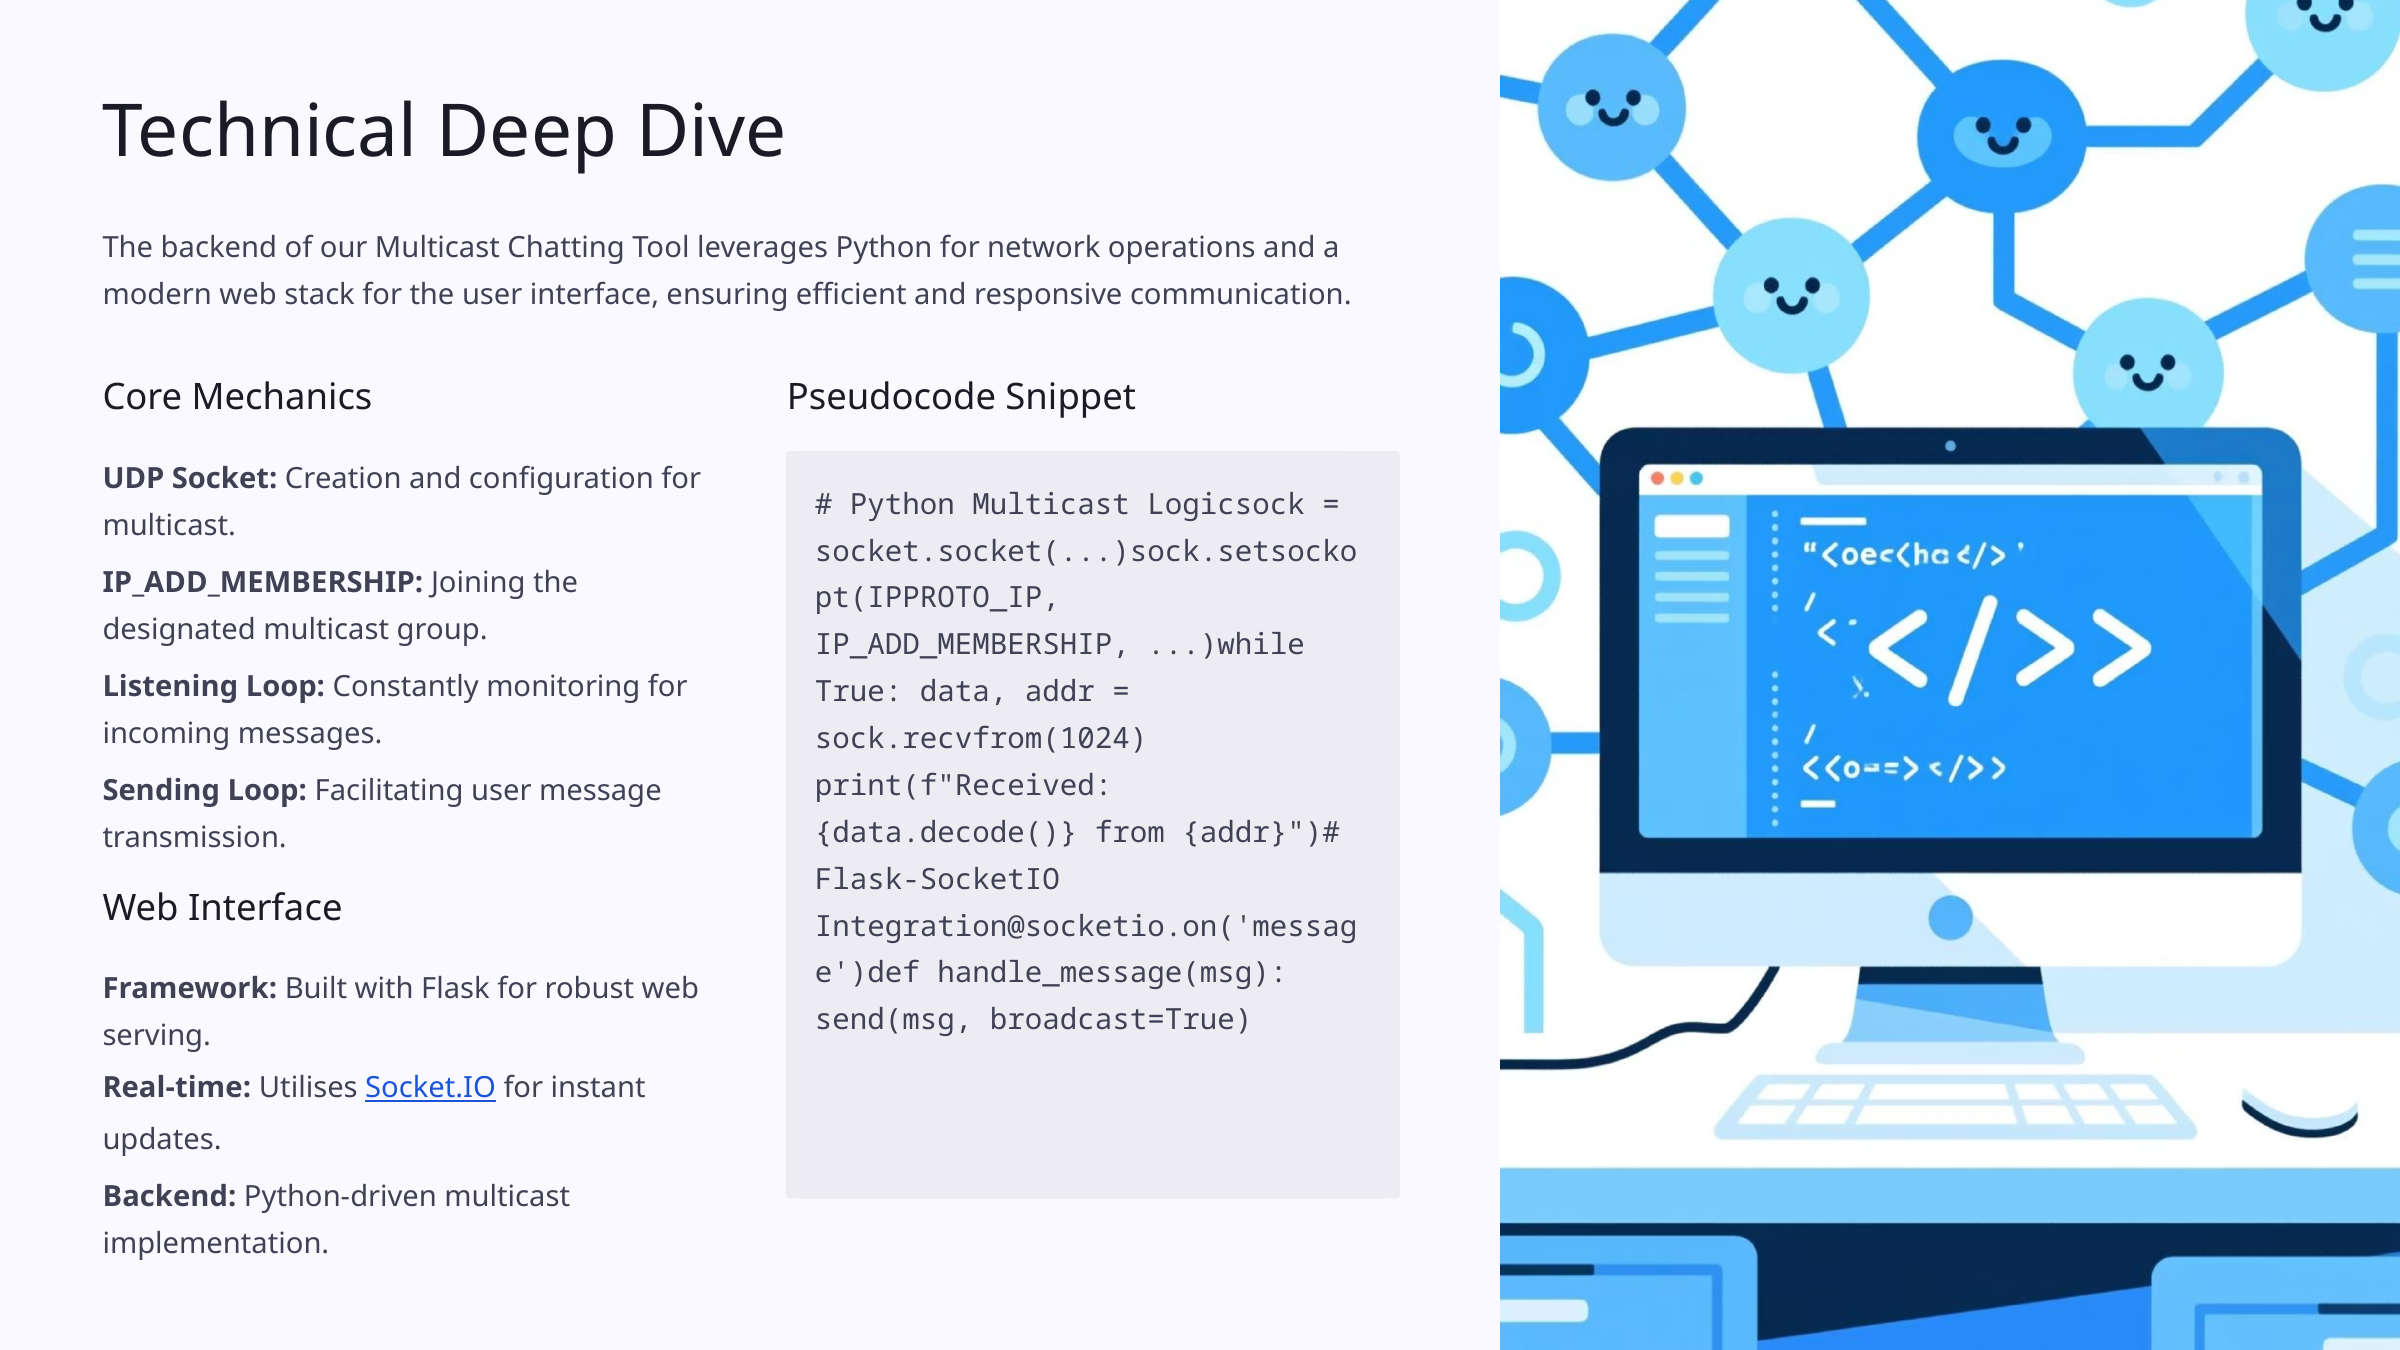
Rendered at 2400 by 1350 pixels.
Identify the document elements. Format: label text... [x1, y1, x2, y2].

text_box Pseudocode Snippet [786, 372, 1165, 418]
text_box Web Interface [102, 882, 469, 929]
picture [1499, 0, 2400, 1350]
text_box Real-time: Utilises Socket.IO for instant updates. [102, 1061, 715, 1156]
text_box Technical Deep Dive [102, 80, 837, 173]
text_box IP_ADD_MEMBERSHIP: Joining the designated multicast group. [102, 551, 715, 646]
text_box Listening Loop: Constantly monitoring for incoming messages. [102, 655, 715, 750]
text_box Core Mechanics [102, 372, 469, 418]
text_box Framework: Built with Flask for robust web serving. [102, 957, 715, 1052]
text_box Sending Loop: Facilitating user message transmission. [102, 759, 715, 854]
text_box The backend of our Multicast Chatting Tool leverages Python for network operations and a modern web stack for the user interface, ensuring efficient and responsive communication. [102, 216, 1398, 310]
text_box UDP Socket: Creation and configuration for multicast. [102, 447, 715, 541]
text_box [785, 451, 1401, 1199]
text_box Backend: Python-driven multicast implementation. [102, 1165, 715, 1260]
text_box # Python Multicast Logicsock = socket.socket(...)sock.setsockopt(IPPROTO_IP, IP_ADD_MEMBERSHIP, ...)while True: data, addr = sock.recvfrom(1024) print(f"Received: {data.decode()} from {addr}")# Flask-SocketIO Integration@socketio.on('message')def handle_message(msg): send(msg, broadcast=True) [814, 472, 1371, 1177]
